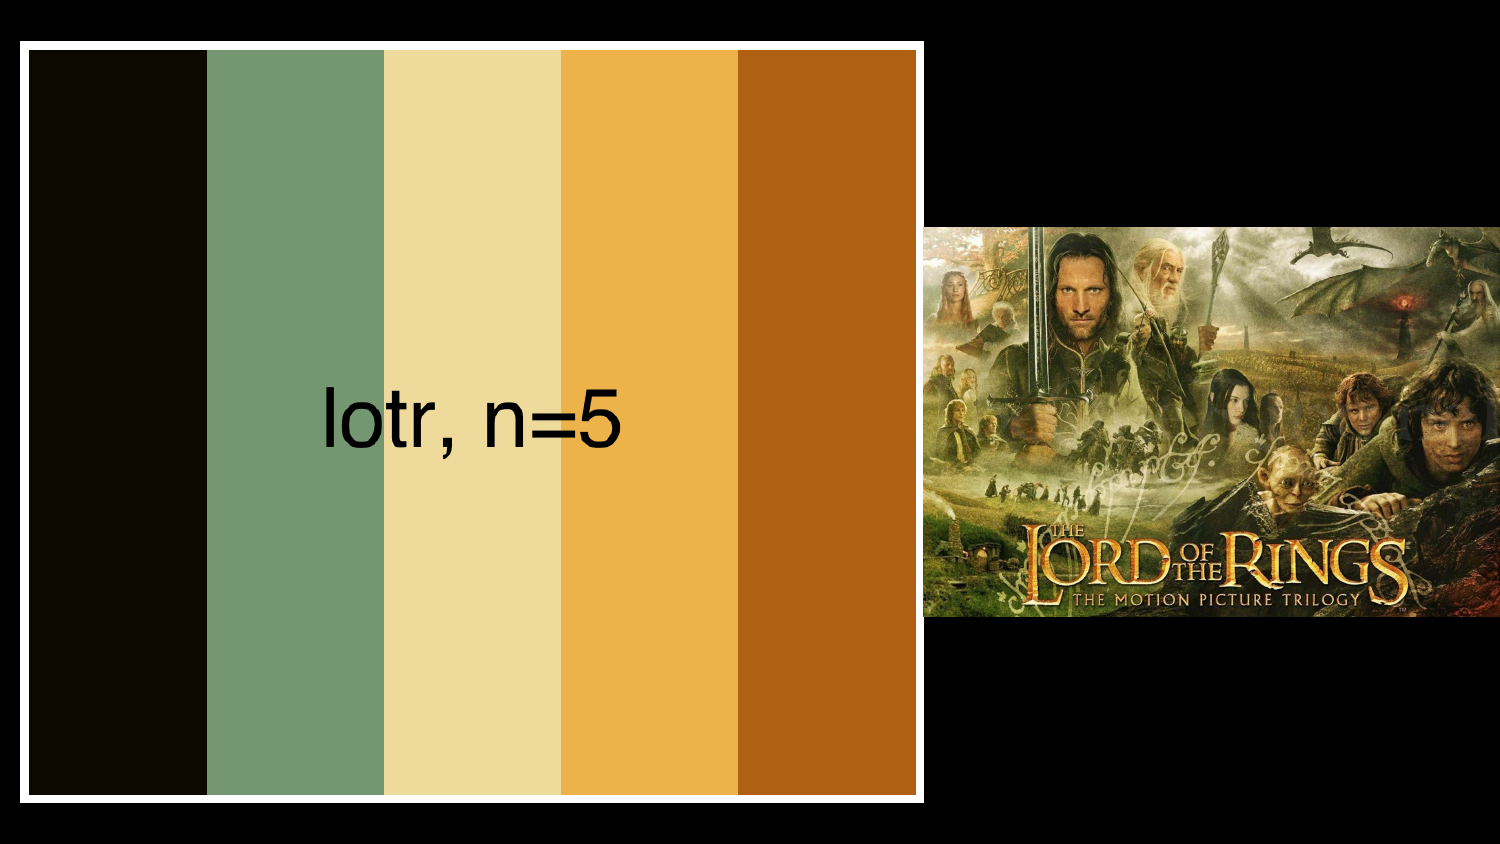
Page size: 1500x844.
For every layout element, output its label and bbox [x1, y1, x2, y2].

picture [20, 40, 1500, 803]
